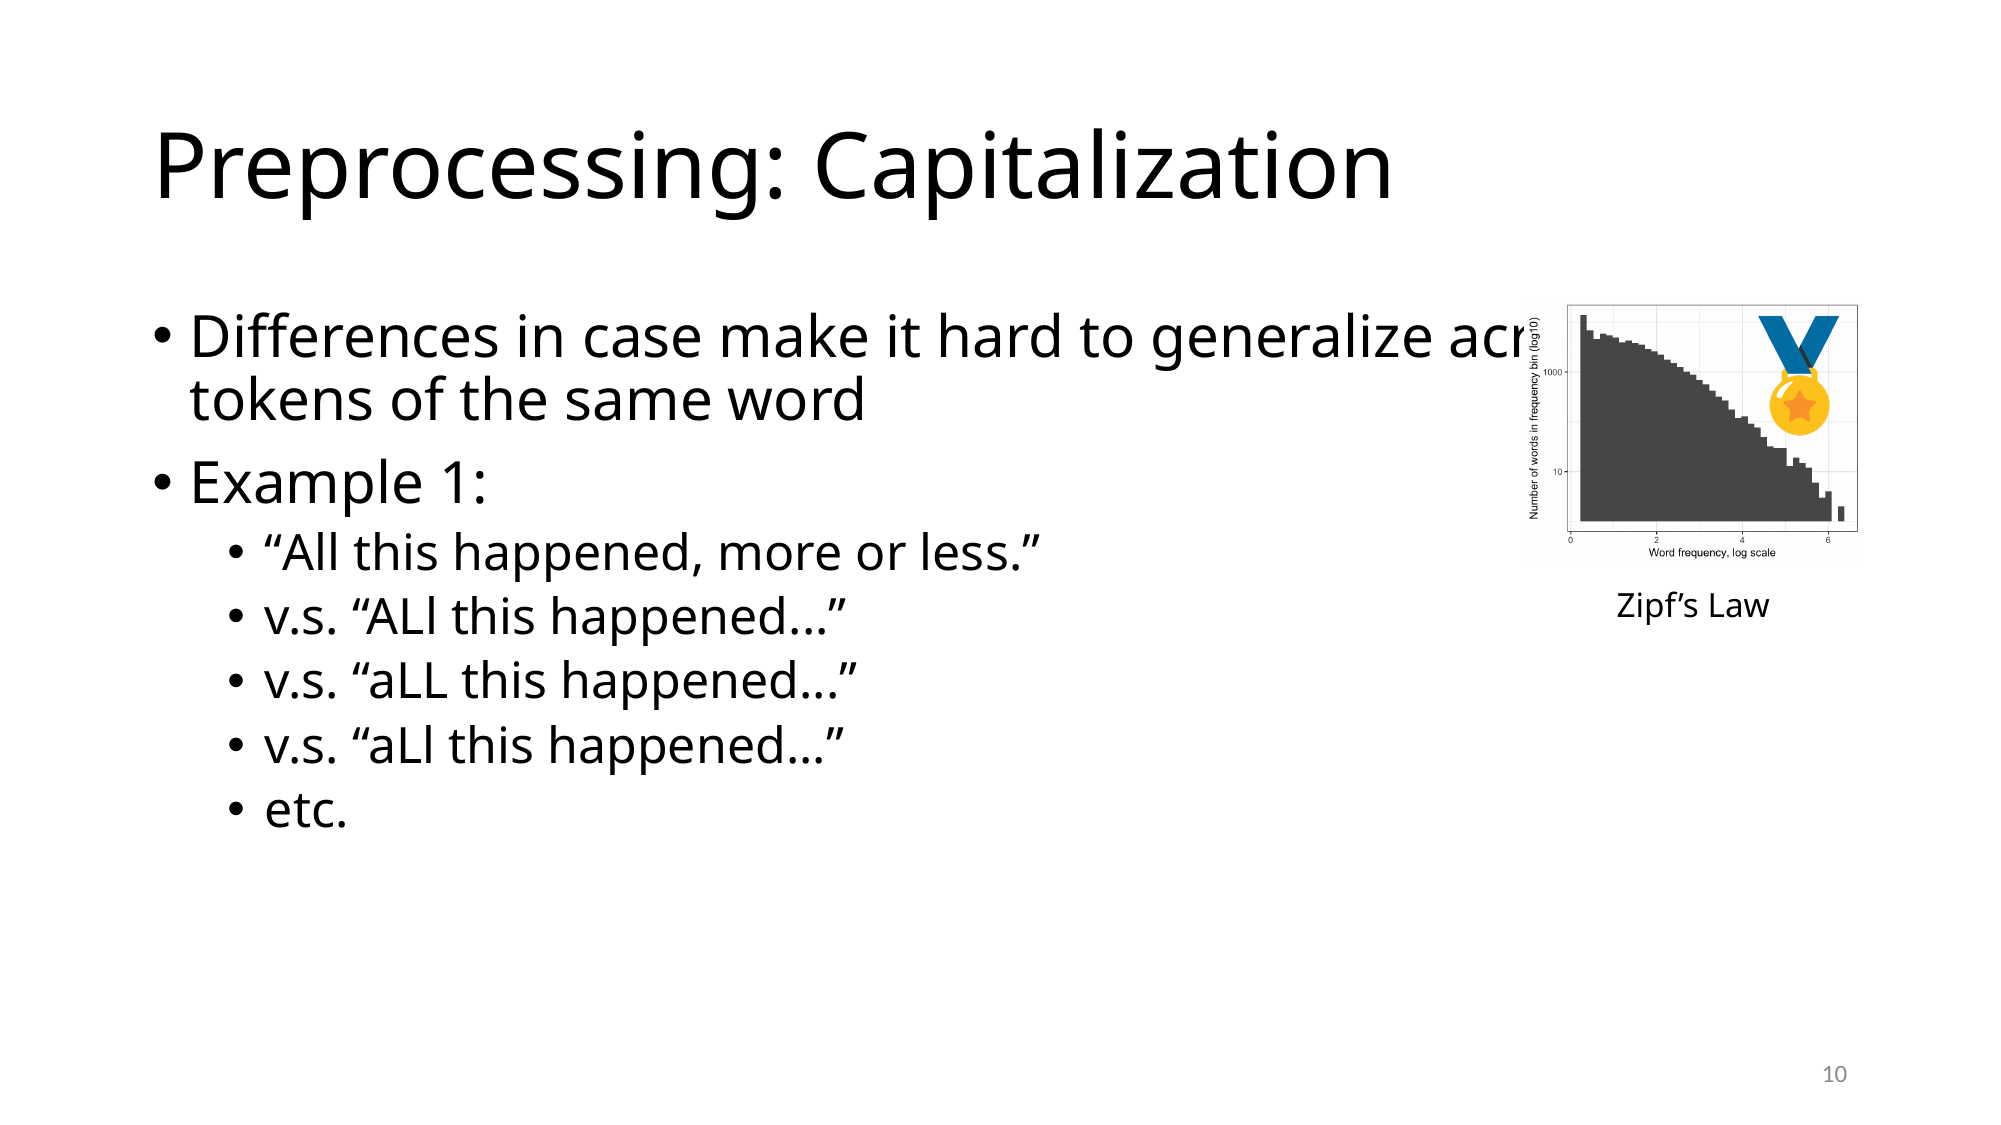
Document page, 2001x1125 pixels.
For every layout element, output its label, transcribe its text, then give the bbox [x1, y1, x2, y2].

list Differences in case make it hard to generalize across tokens of the same word Example 1: “All this happened, more or less.” v.s. “ALl this happened...” v.s. “aLL this happened...” v.s. “aLl this happened...” etc. [137, 299, 1863, 1014]
picture [1524, 299, 1863, 564]
slide_number 9 [1412, 1042, 1863, 1103]
text_box Zipf’s Law [1601, 576, 1785, 632]
title Preprocessing: Capitalization [137, 59, 1863, 278]
